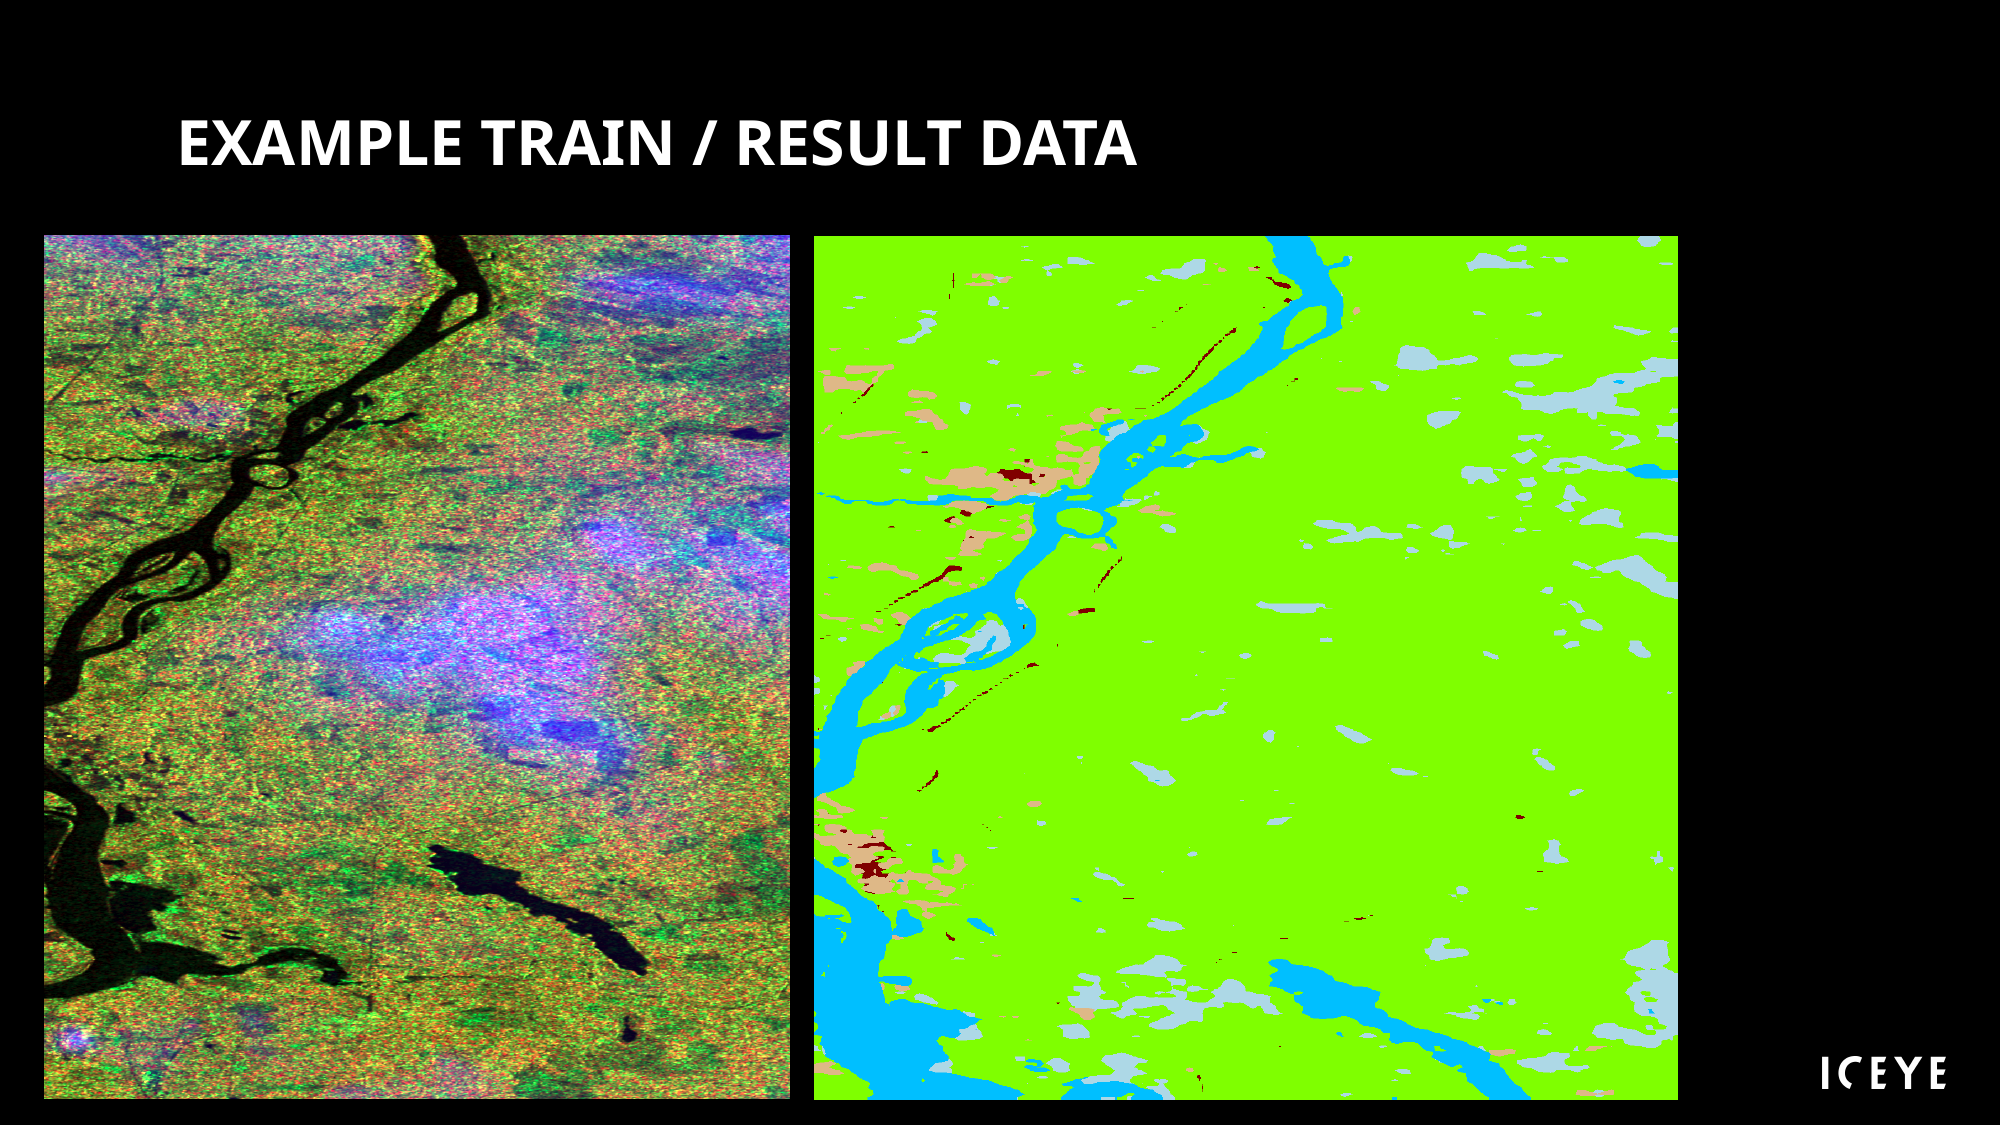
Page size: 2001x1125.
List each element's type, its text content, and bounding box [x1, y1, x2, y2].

picture [1153, 436, 1165, 446]
picture [814, 236, 1301, 731]
picture [948, 625, 956, 630]
picture [814, 1036, 872, 1101]
picture [44, 235, 791, 1099]
picture [858, 666, 920, 726]
picture [915, 613, 1010, 667]
text_box EXAMPLE TRAIN / RESULT DATA [161, 95, 1878, 212]
picture [814, 749, 819, 766]
picture [814, 236, 1679, 1101]
picture [1128, 454, 1142, 461]
picture [1284, 307, 1326, 349]
picture [814, 896, 850, 922]
picture [1057, 509, 1102, 534]
picture [927, 619, 948, 635]
picture [1118, 1094, 1132, 1101]
picture [1068, 495, 1090, 500]
picture [1822, 1056, 1946, 1090]
